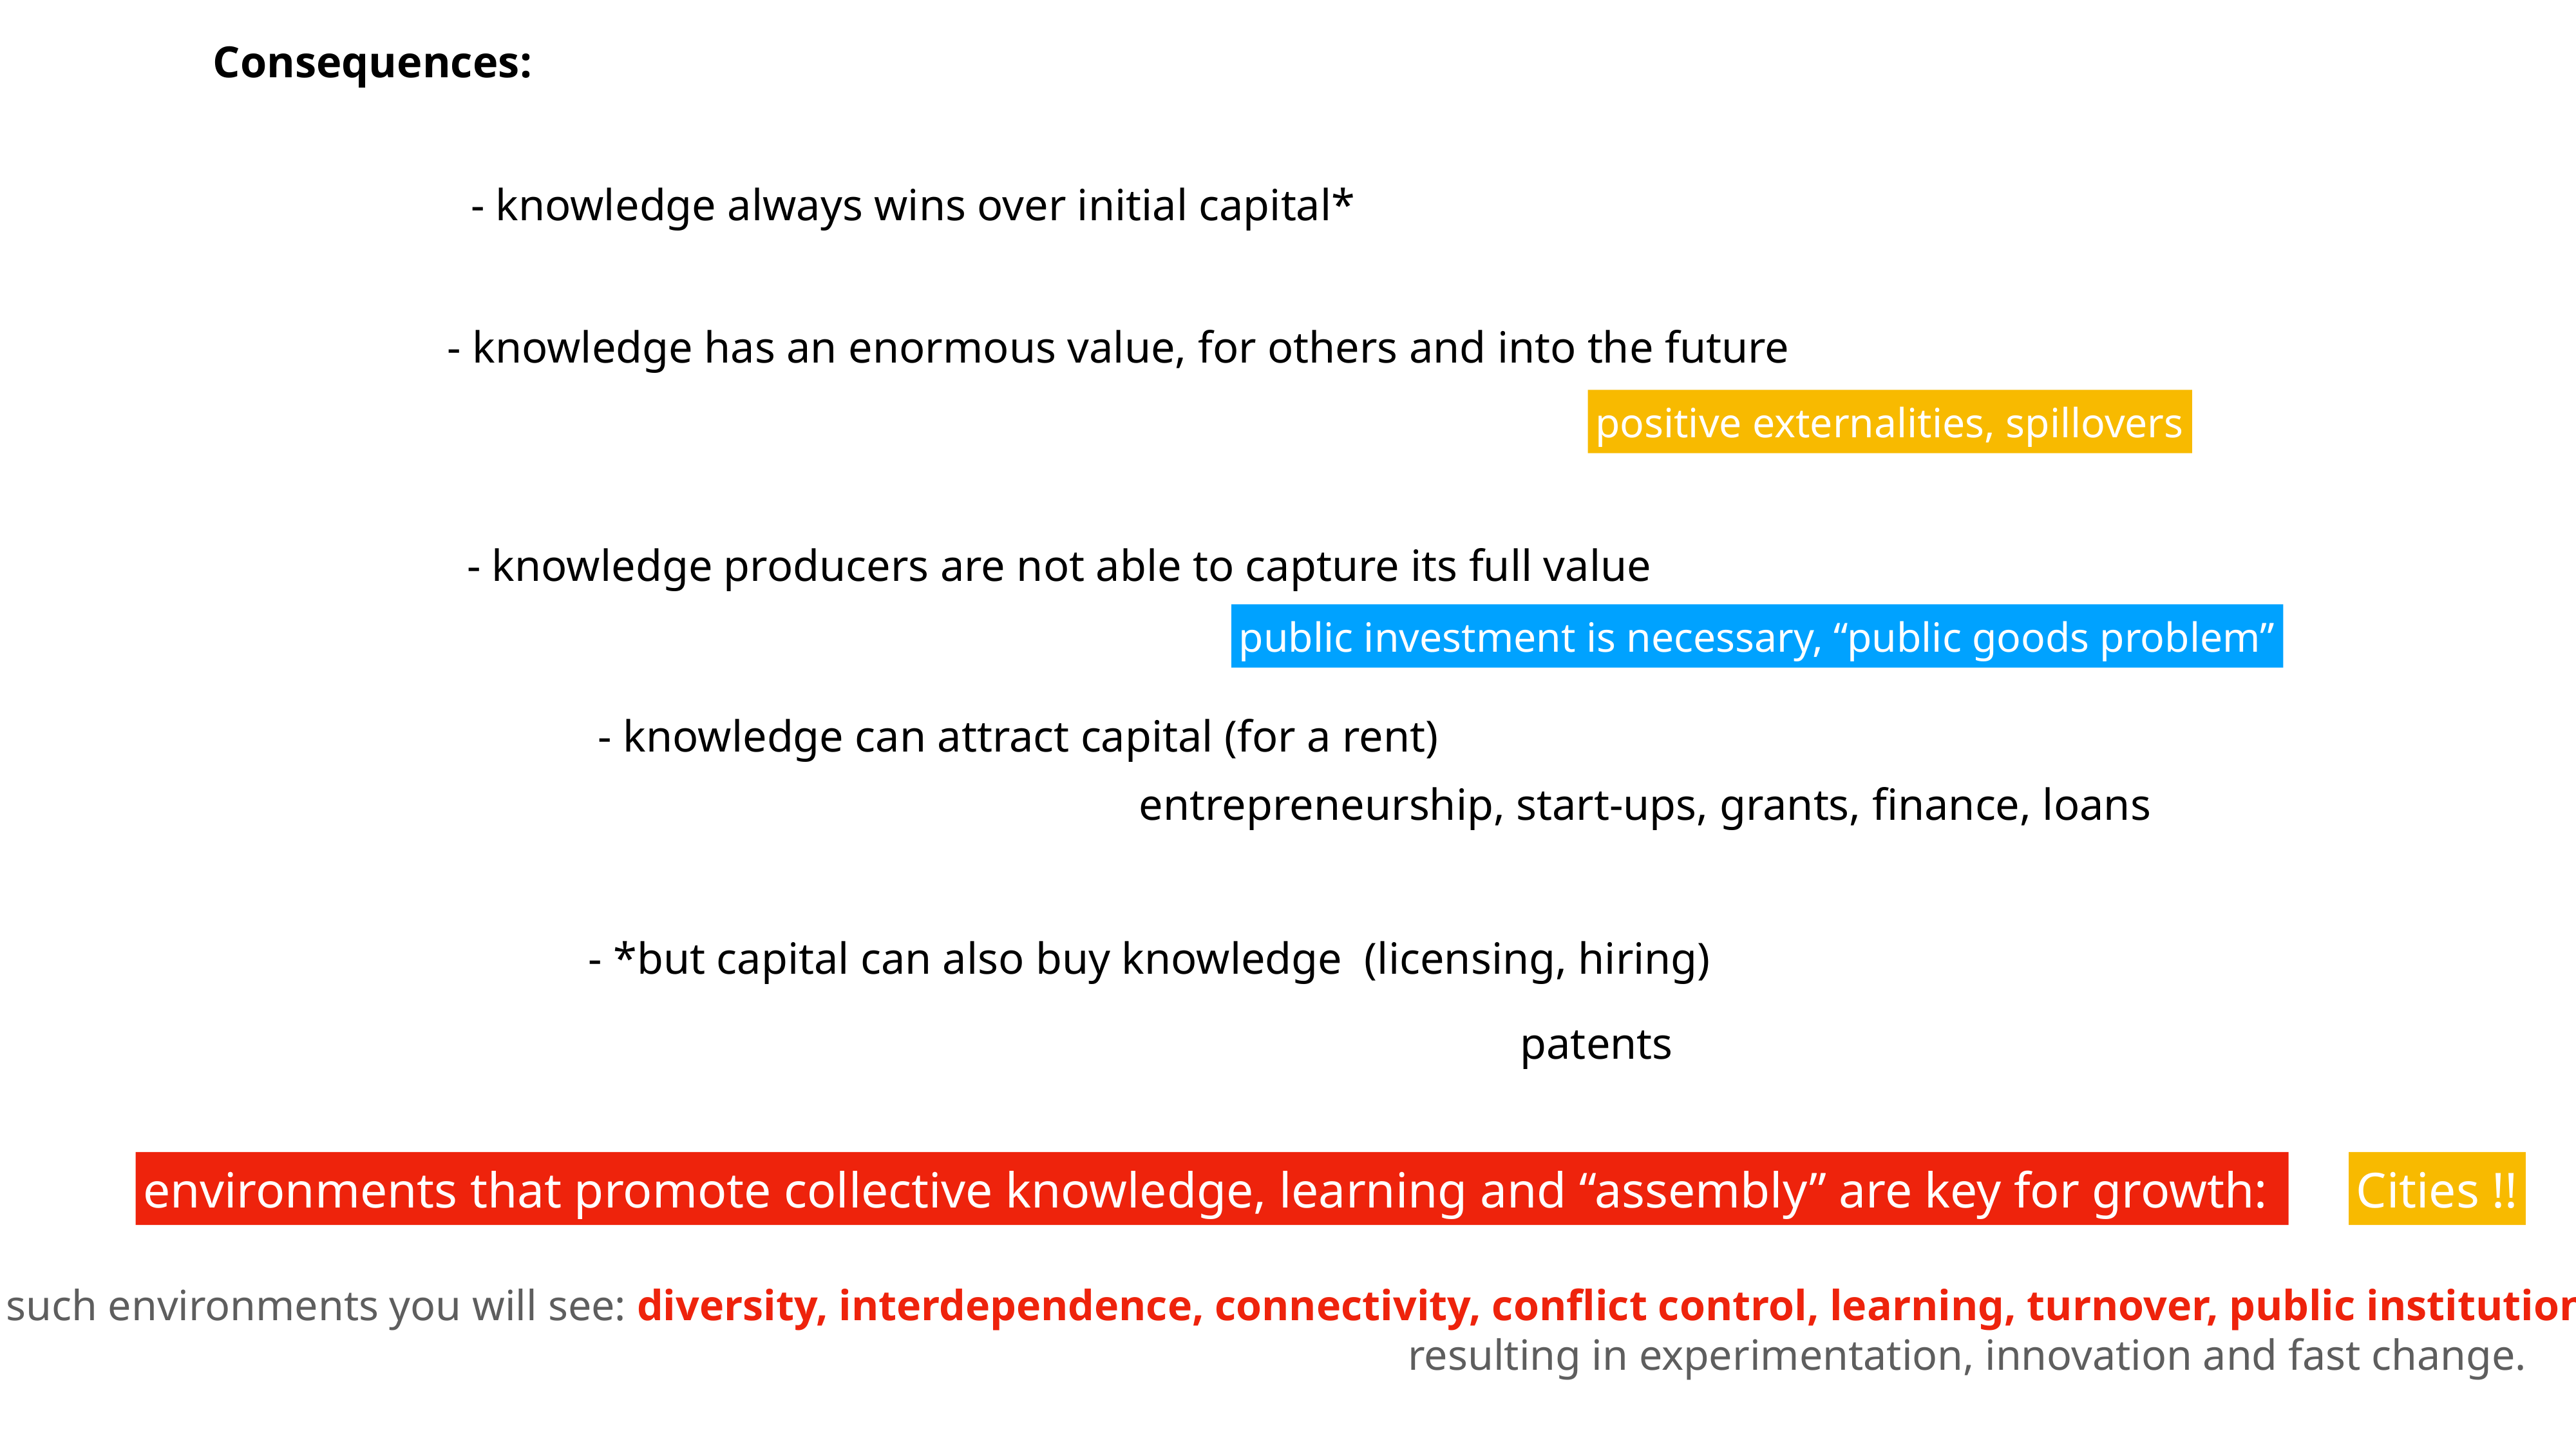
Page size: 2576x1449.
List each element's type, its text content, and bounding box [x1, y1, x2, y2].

text_box entrepreneurship, start-ups, grants, finance, loans [1131, 769, 2160, 837]
text_box Cities !! [2349, 1151, 2526, 1226]
text_box - knowledge always wins over initial capital* [463, 170, 1364, 237]
text_box environments that promote collective knowledge, learning and “assembly” are key for growth: [135, 1151, 2289, 1226]
text_box - knowledge producers are not able to capture its full value [459, 530, 1661, 597]
text_box - *but capital can also buy knowledge (licensing, hiring) [581, 923, 1719, 990]
text_box - knowledge has an enormous value, for others and into the future [440, 312, 1799, 379]
text_box In such environments you will see: diversity, interdependence, connectivity, conflict control, learning, turnover, public institutions resulting in experimentation, innovation and fast change. [0, 1273, 2576, 1384]
text_box public investment is necessary, “public goods problem” [1231, 604, 2284, 668]
text_box patents [1513, 1009, 1681, 1075]
text_box - knowledge can attract capital (for a rent) [591, 701, 1447, 768]
text_box Consequences: [205, 26, 540, 94]
text_box positive externalities, spillovers [1587, 390, 2192, 453]
